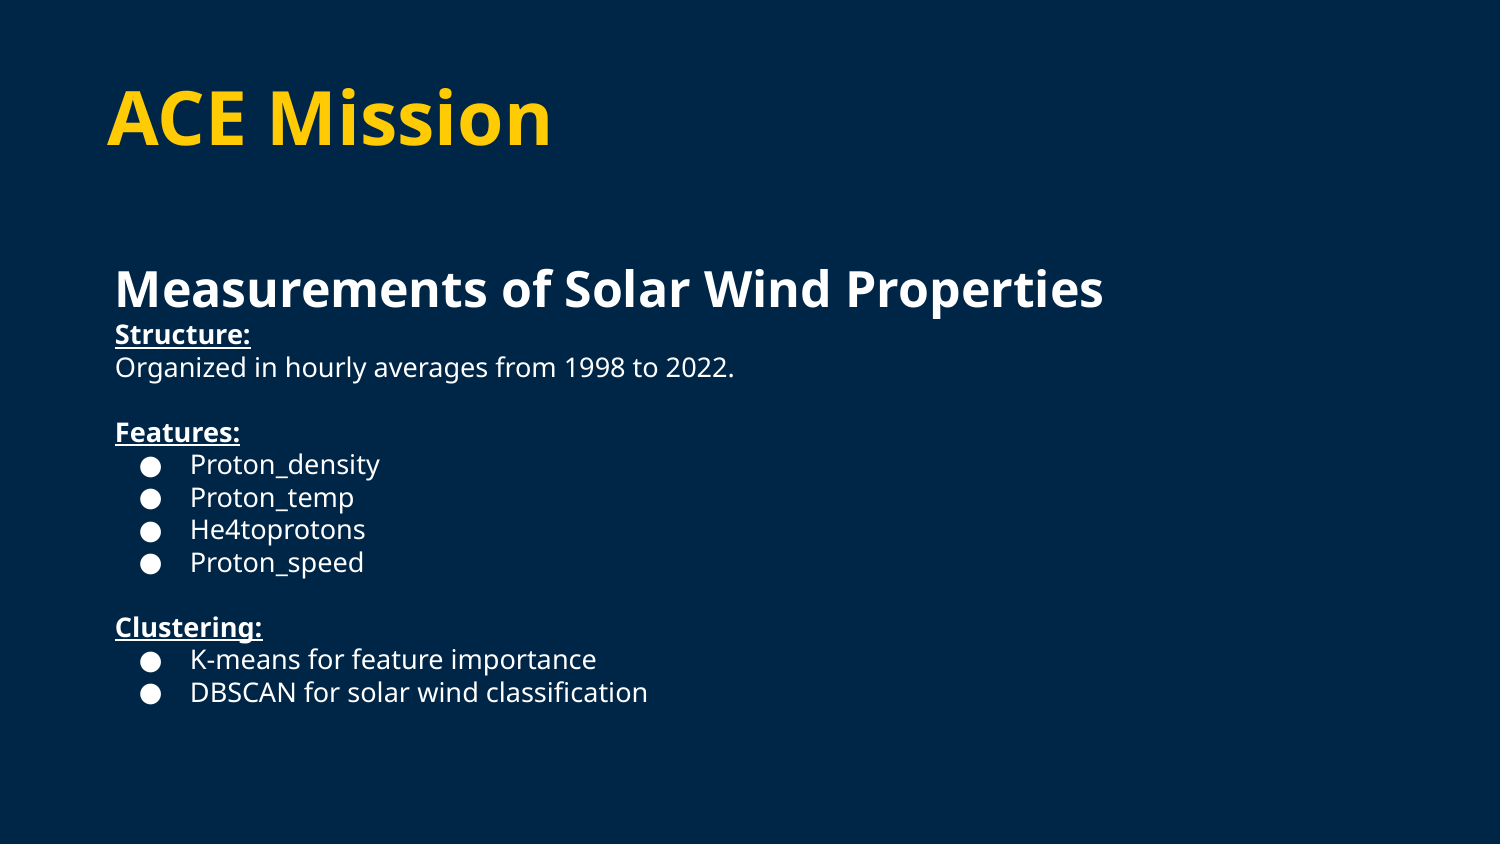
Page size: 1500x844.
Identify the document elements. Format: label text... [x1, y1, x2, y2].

text_box Measurements of Solar Wind Properties Structure: Organized in hourly averages from 1998 to 2022. Features: Proton_density Proton_temp He4toprotons Proton_speed Clustering: K-means for feature importance DBSCAN for solar wind classification [100, 242, 1387, 749]
title ACE Mission [96, 50, 1391, 192]
